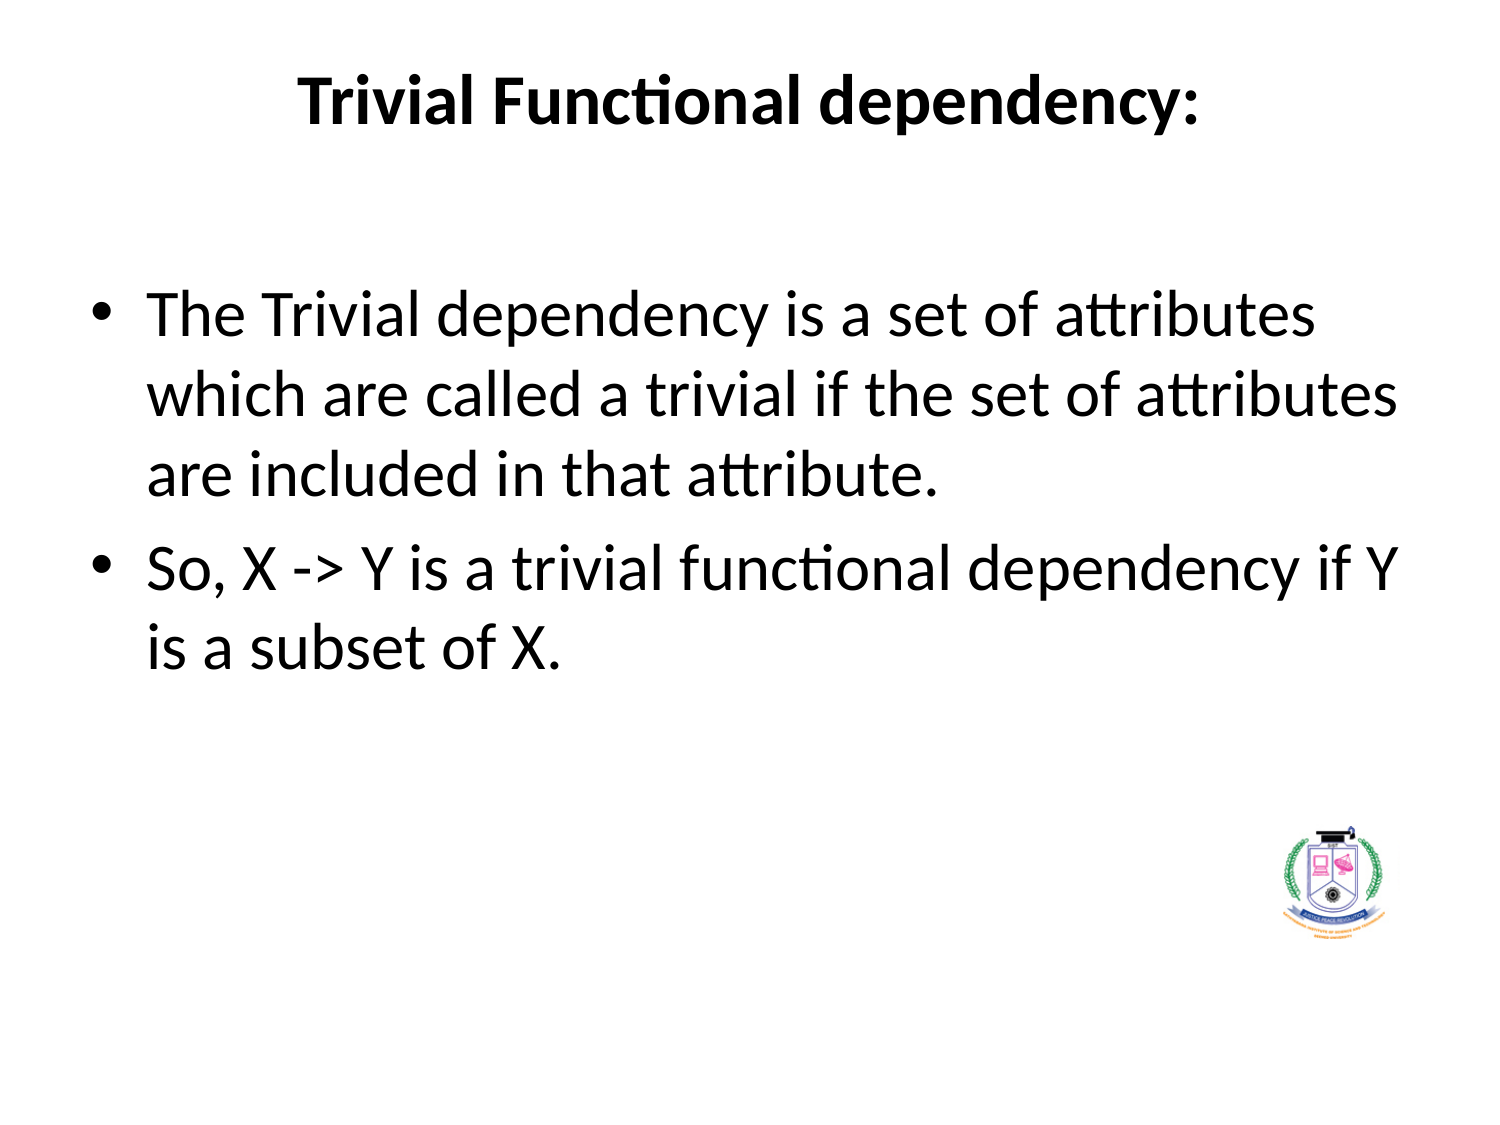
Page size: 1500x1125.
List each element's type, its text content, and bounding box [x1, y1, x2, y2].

title Trivial Functional dependency: [75, 45, 1425, 233]
list The Trivial dependency is a set of attributes which are called a trivial if the set of attributes are included in that attribute. So, X -> Y is a trivial functional dependency if Y is a subset of X. [75, 262, 1425, 1005]
